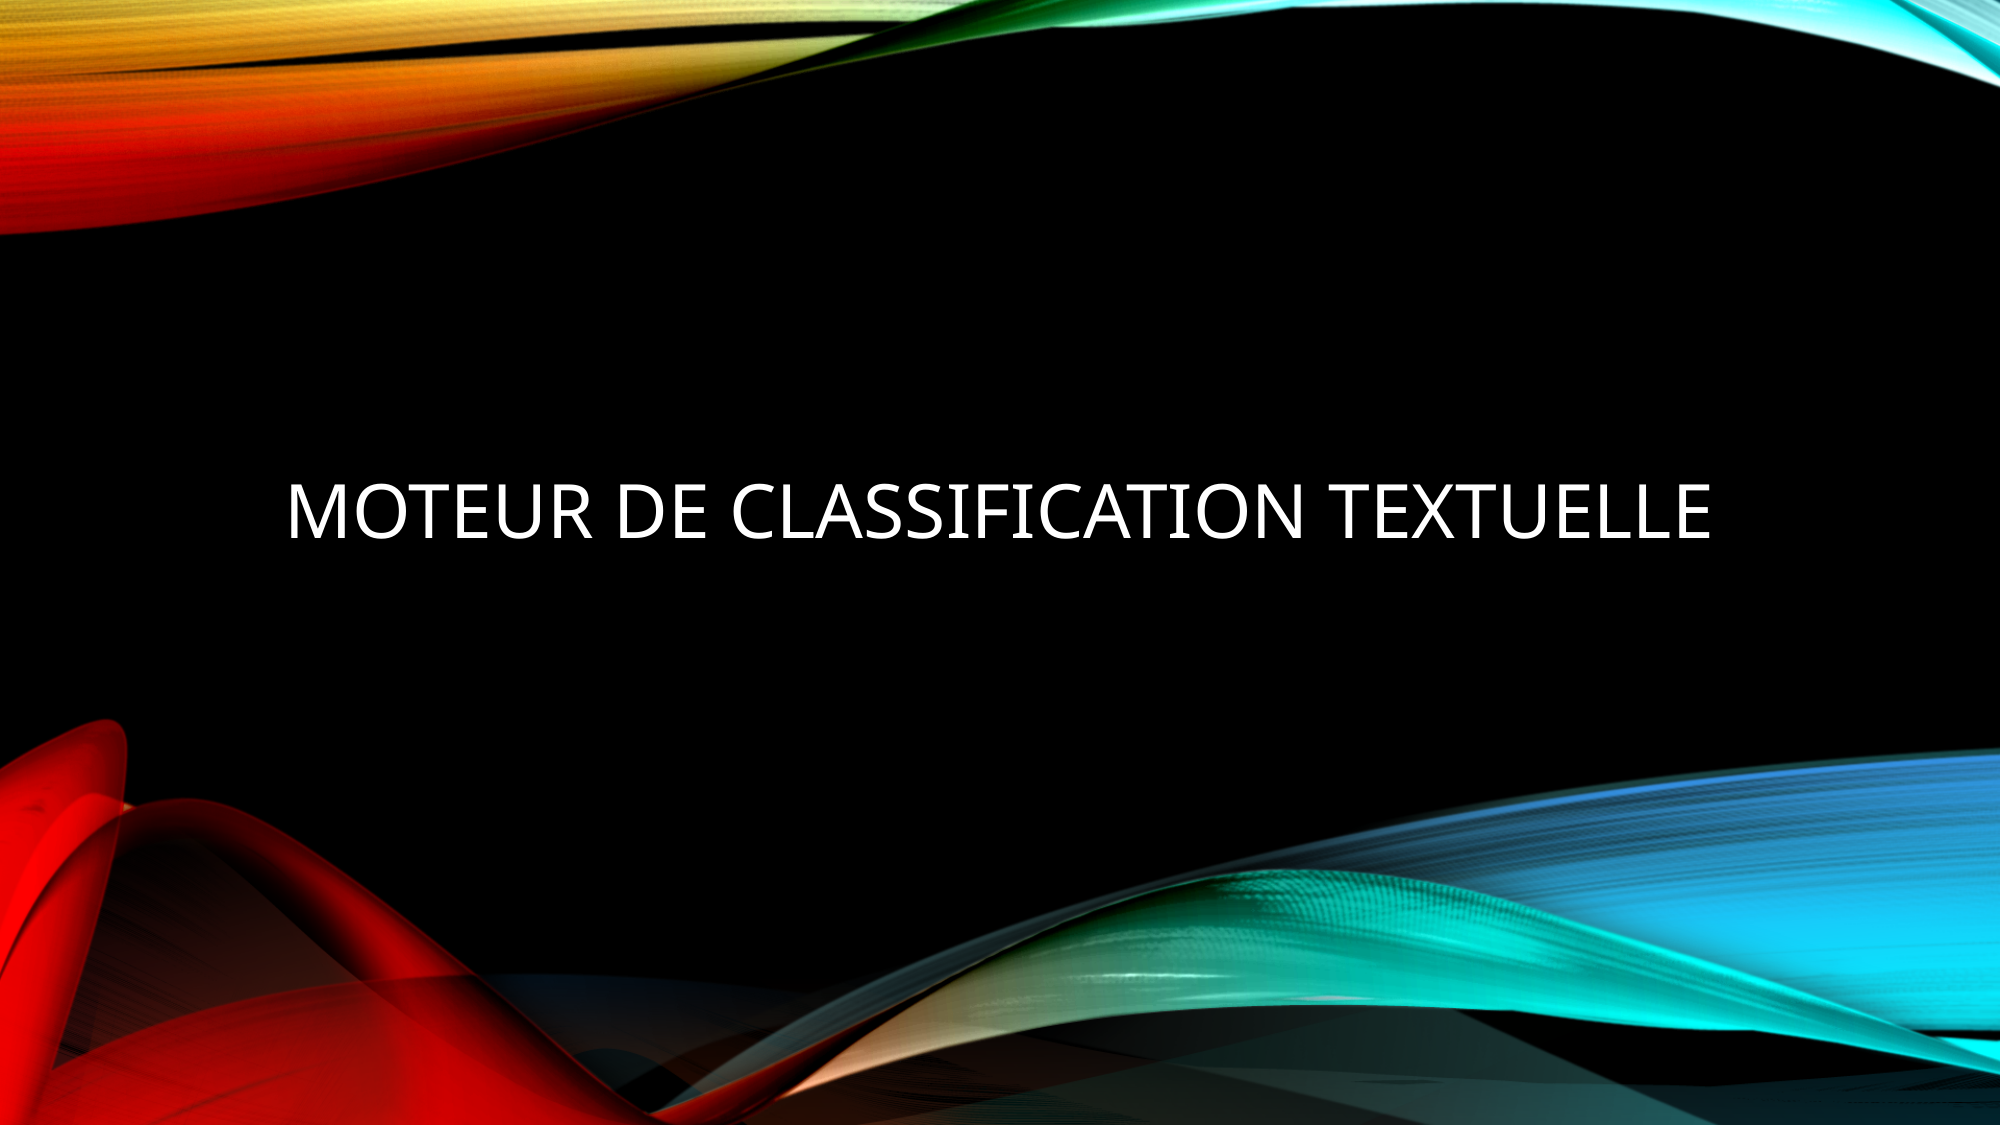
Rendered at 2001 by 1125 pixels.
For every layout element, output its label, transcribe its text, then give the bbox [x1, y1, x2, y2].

text_box Moteur de classification Textuelle [249, 456, 1751, 562]
picture [0, 717, 2000, 1125]
picture [0, 0, 2000, 237]
